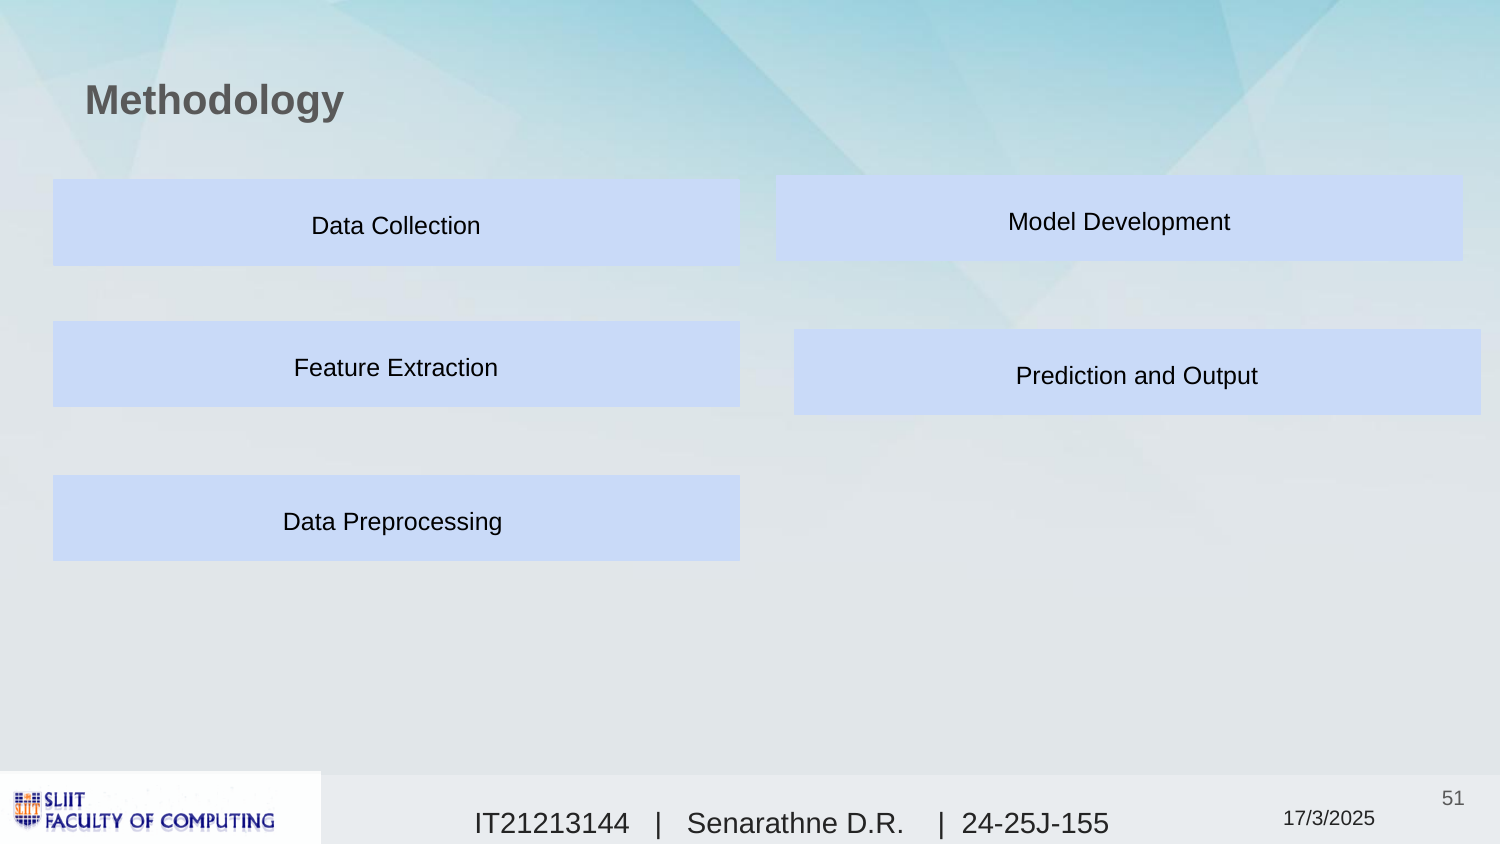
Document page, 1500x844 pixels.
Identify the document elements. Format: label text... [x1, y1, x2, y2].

text_box Model Development [777, 175, 1462, 261]
text_box Prediction and Output [794, 329, 1480, 415]
text_box Methodology [69, 57, 566, 138]
text_box Data Preprocessing [54, 475, 739, 561]
text_box Feature Extraction [54, 321, 739, 407]
slide_number ‹#› [1389, 764, 1480, 774]
text_box Data Collection [54, 179, 739, 265]
picture [0, 0, 1500, 844]
